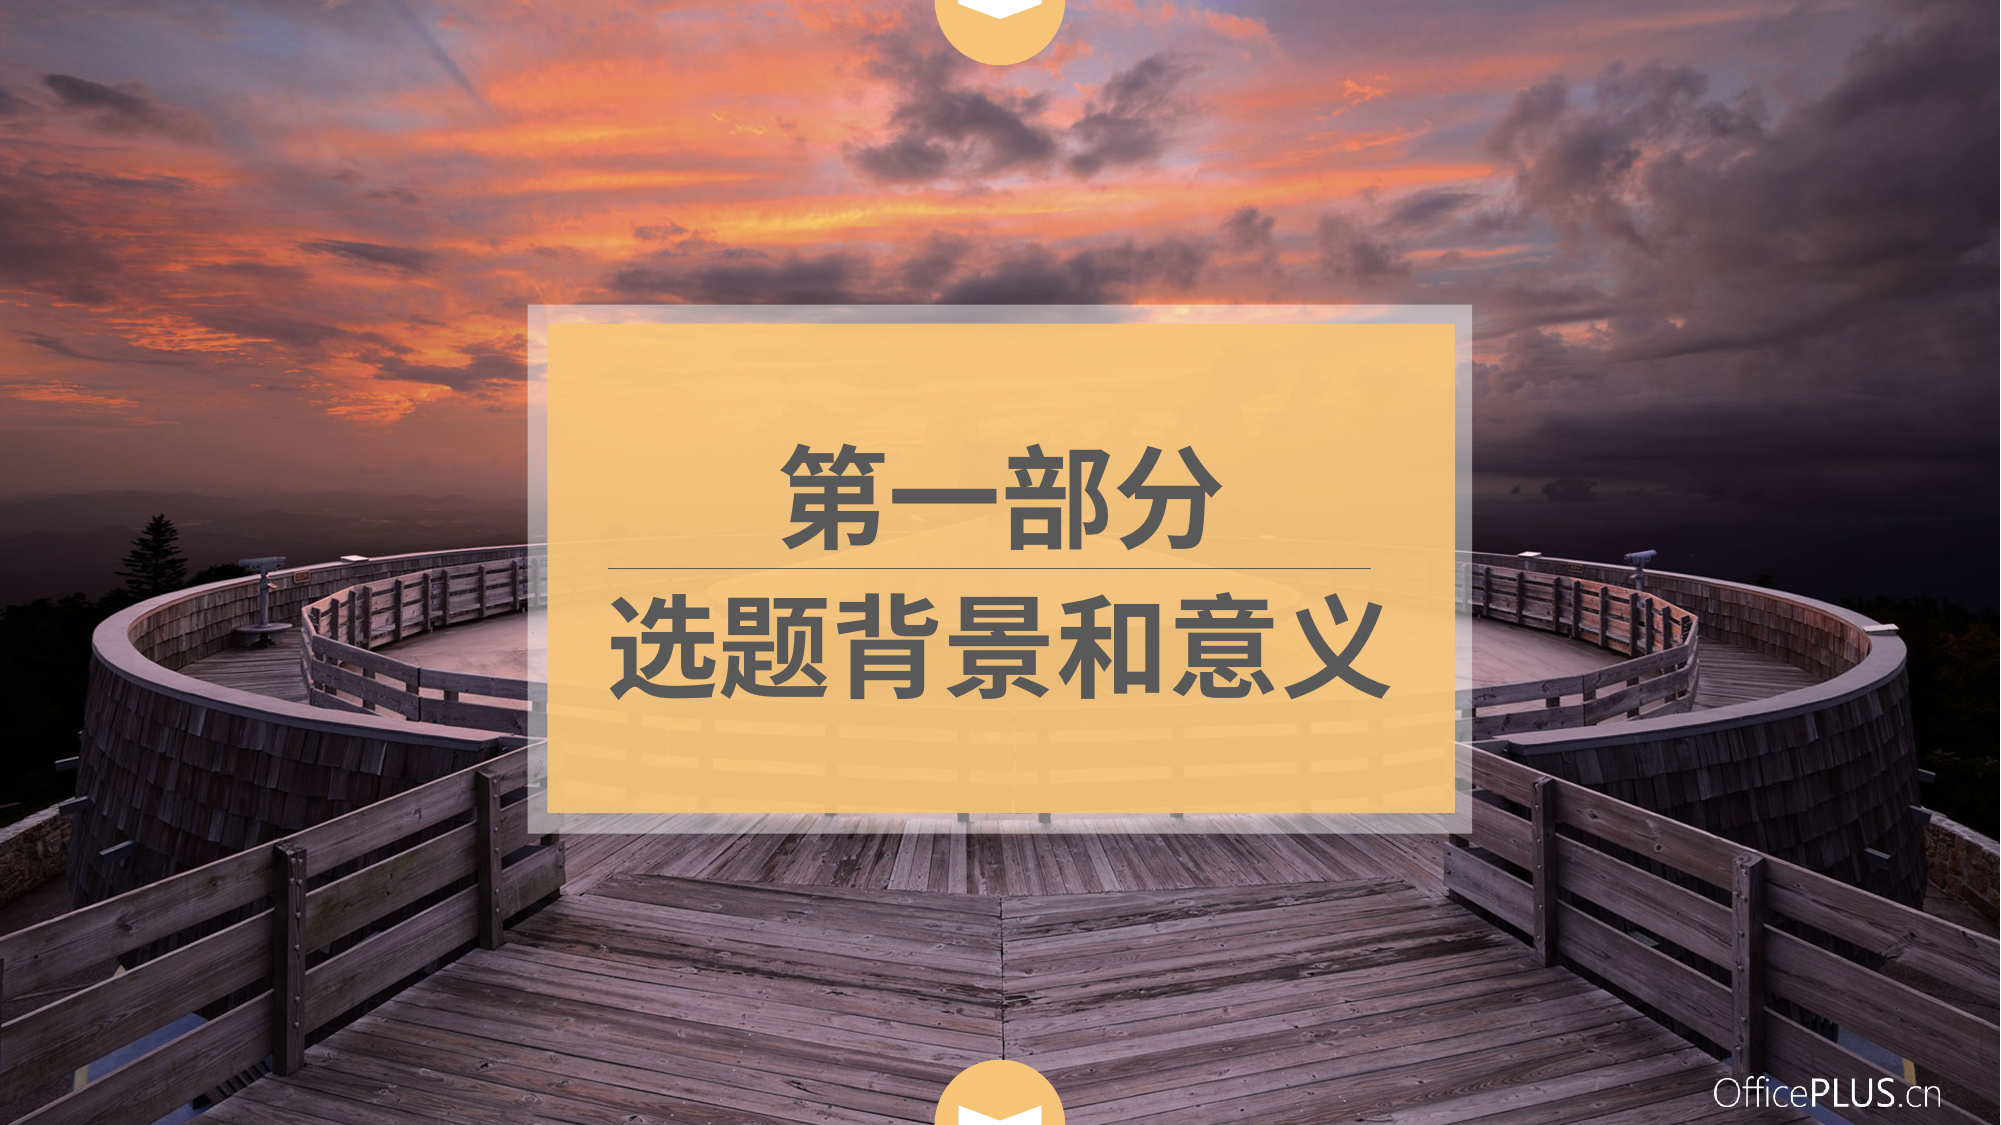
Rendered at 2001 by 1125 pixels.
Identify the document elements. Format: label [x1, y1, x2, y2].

picture [0, 0, 2000, 1125]
text_box [527, 304, 1473, 834]
